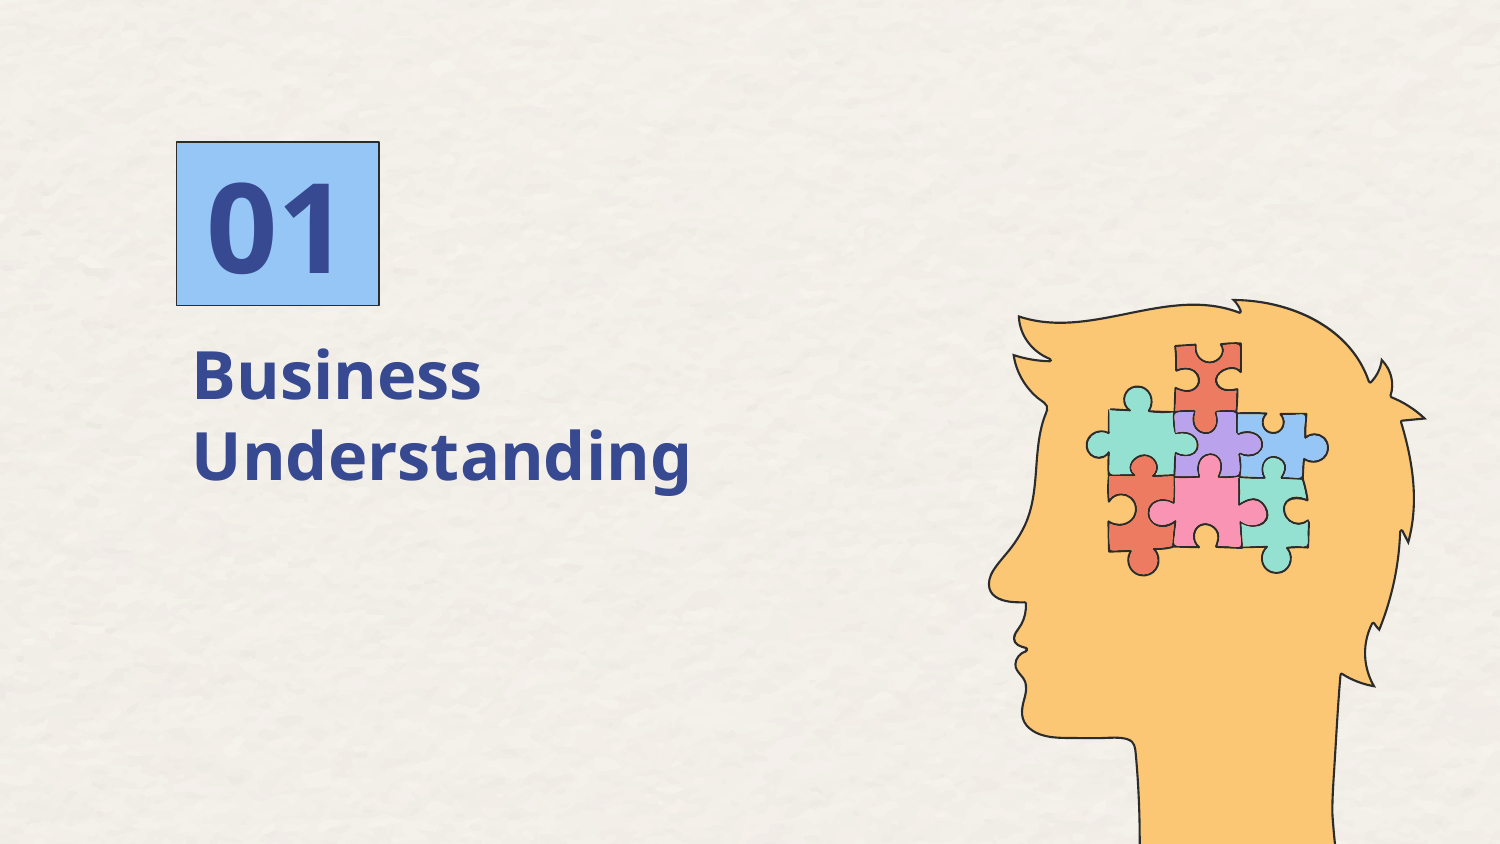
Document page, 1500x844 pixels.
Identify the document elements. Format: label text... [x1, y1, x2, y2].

title Business Understanding [176, 355, 886, 509]
title 01 [176, 141, 380, 306]
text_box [985, 298, 1428, 844]
